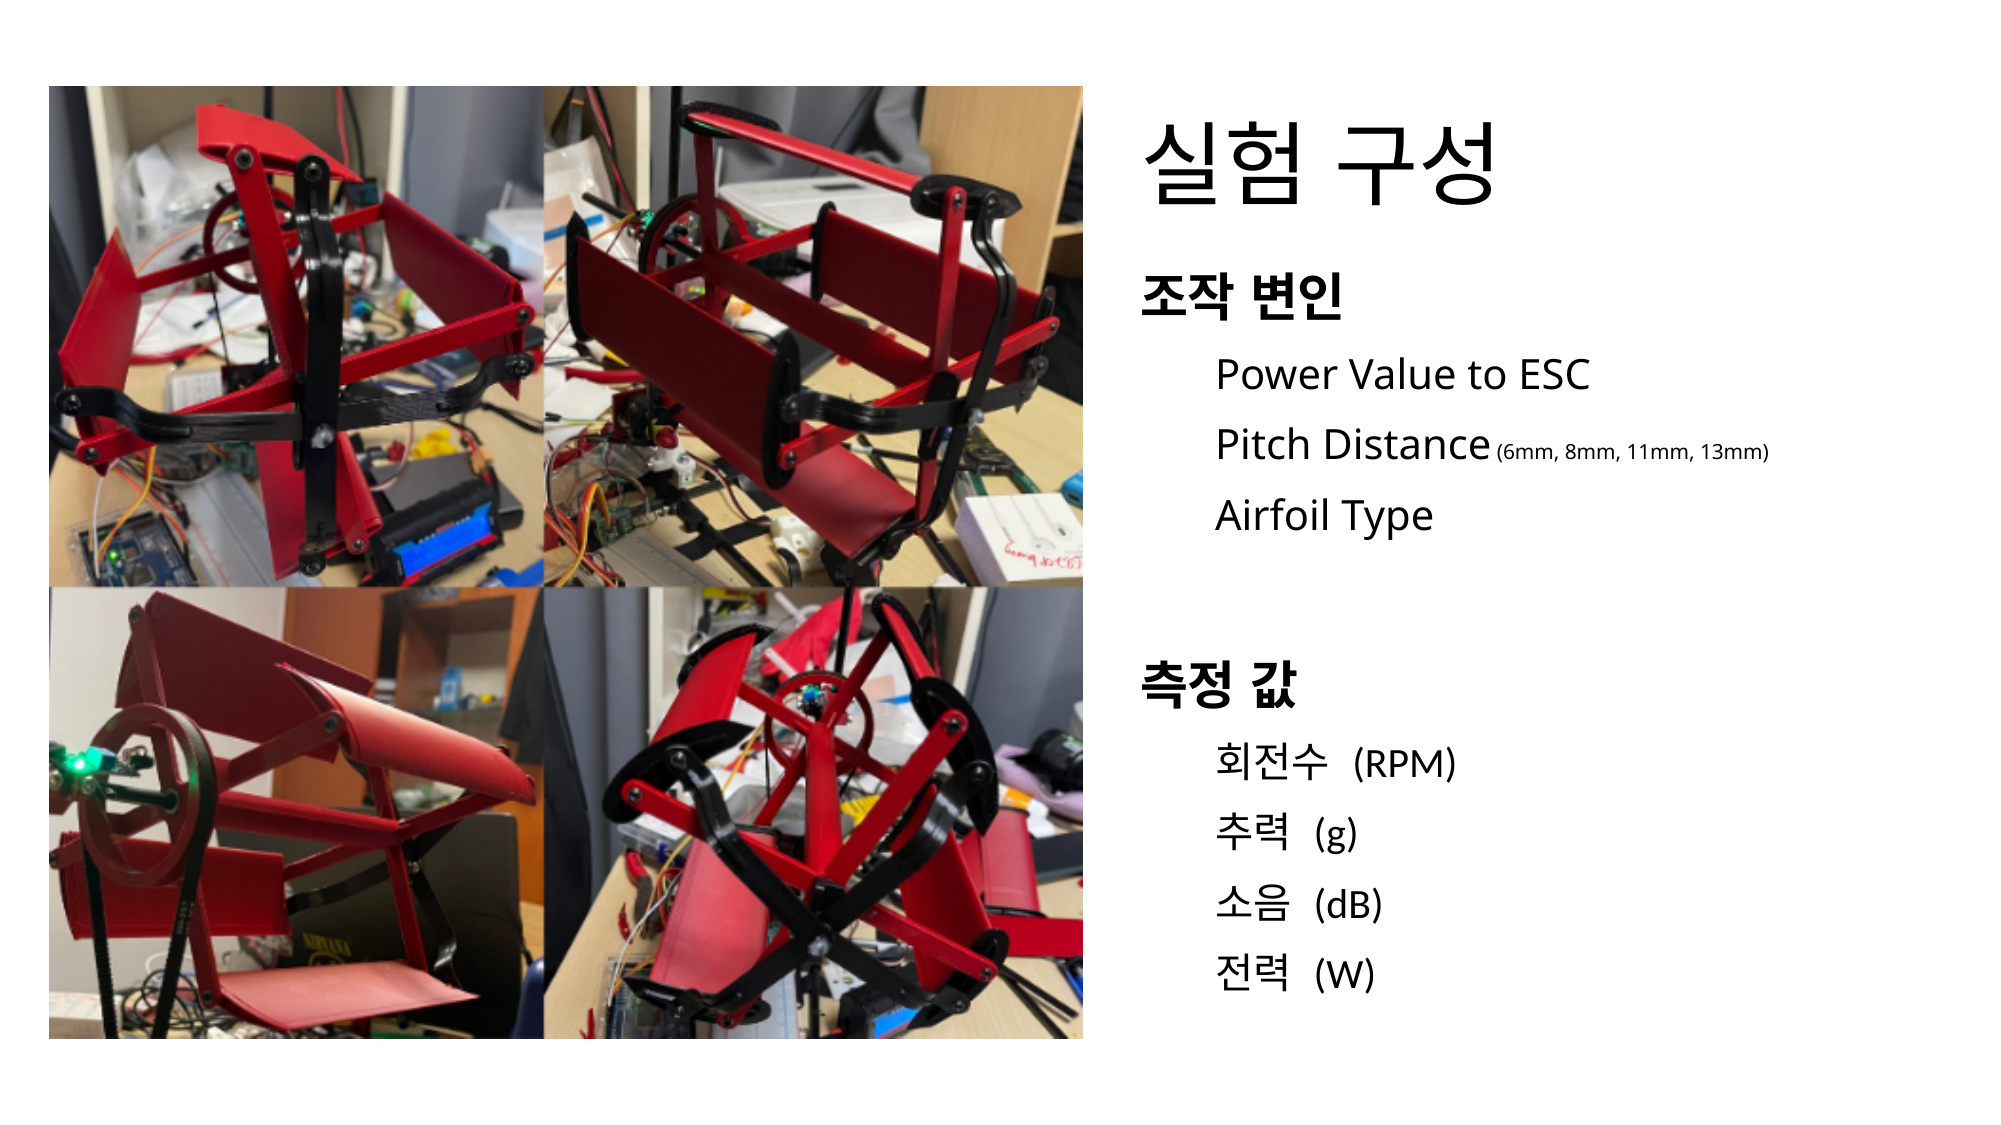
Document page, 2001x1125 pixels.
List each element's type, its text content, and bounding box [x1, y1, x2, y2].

list 조작 변인 Power Value to ESC Pitch Distance (6mm, 8mm, 11mm, 13mm) Airfoil Type 측정 값 회전수 (RPM) 추력 (g) 소음 (dB) 전력 (W) [1125, 244, 1863, 1014]
picture [49, 86, 1083, 1039]
title 실험 구성 [1125, 59, 1863, 244]
